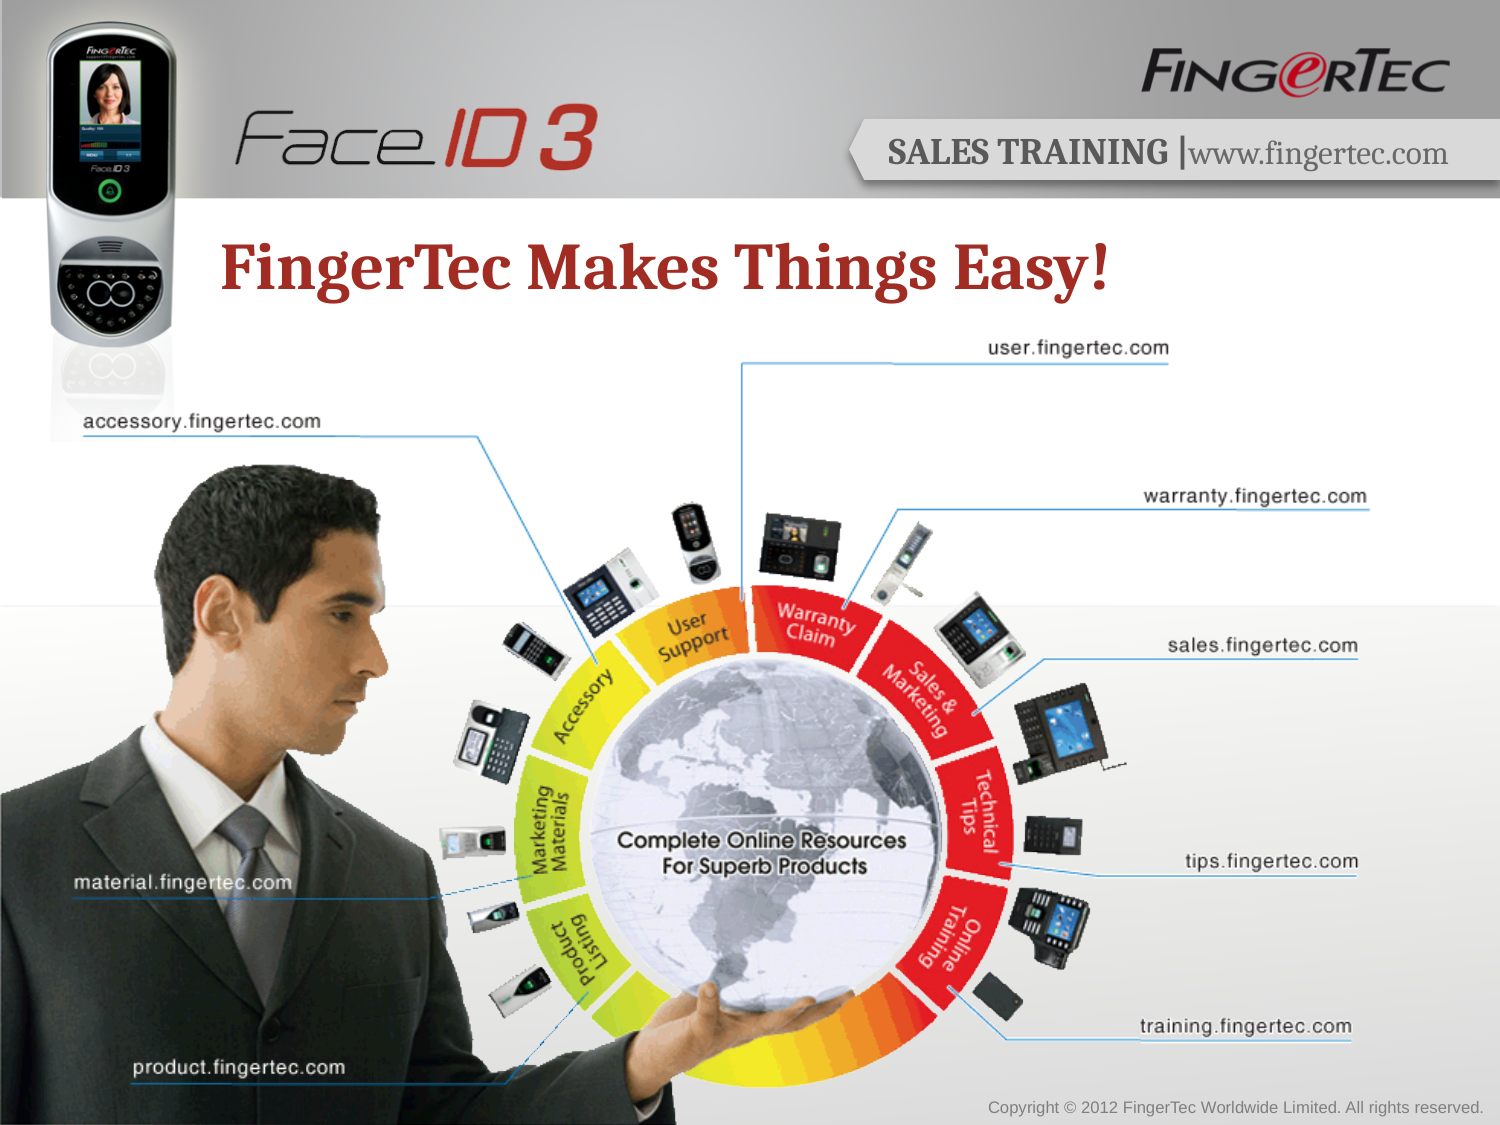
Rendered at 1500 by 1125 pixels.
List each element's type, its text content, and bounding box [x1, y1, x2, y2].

title FingerTec Makes Things Easy! [205, 189, 1251, 285]
text_box Copyright © 2012 FingerTec Worldwide Limited. All rights reserved. [1422, 1089, 1500, 1125]
picture [0, 0, 1500, 1125]
